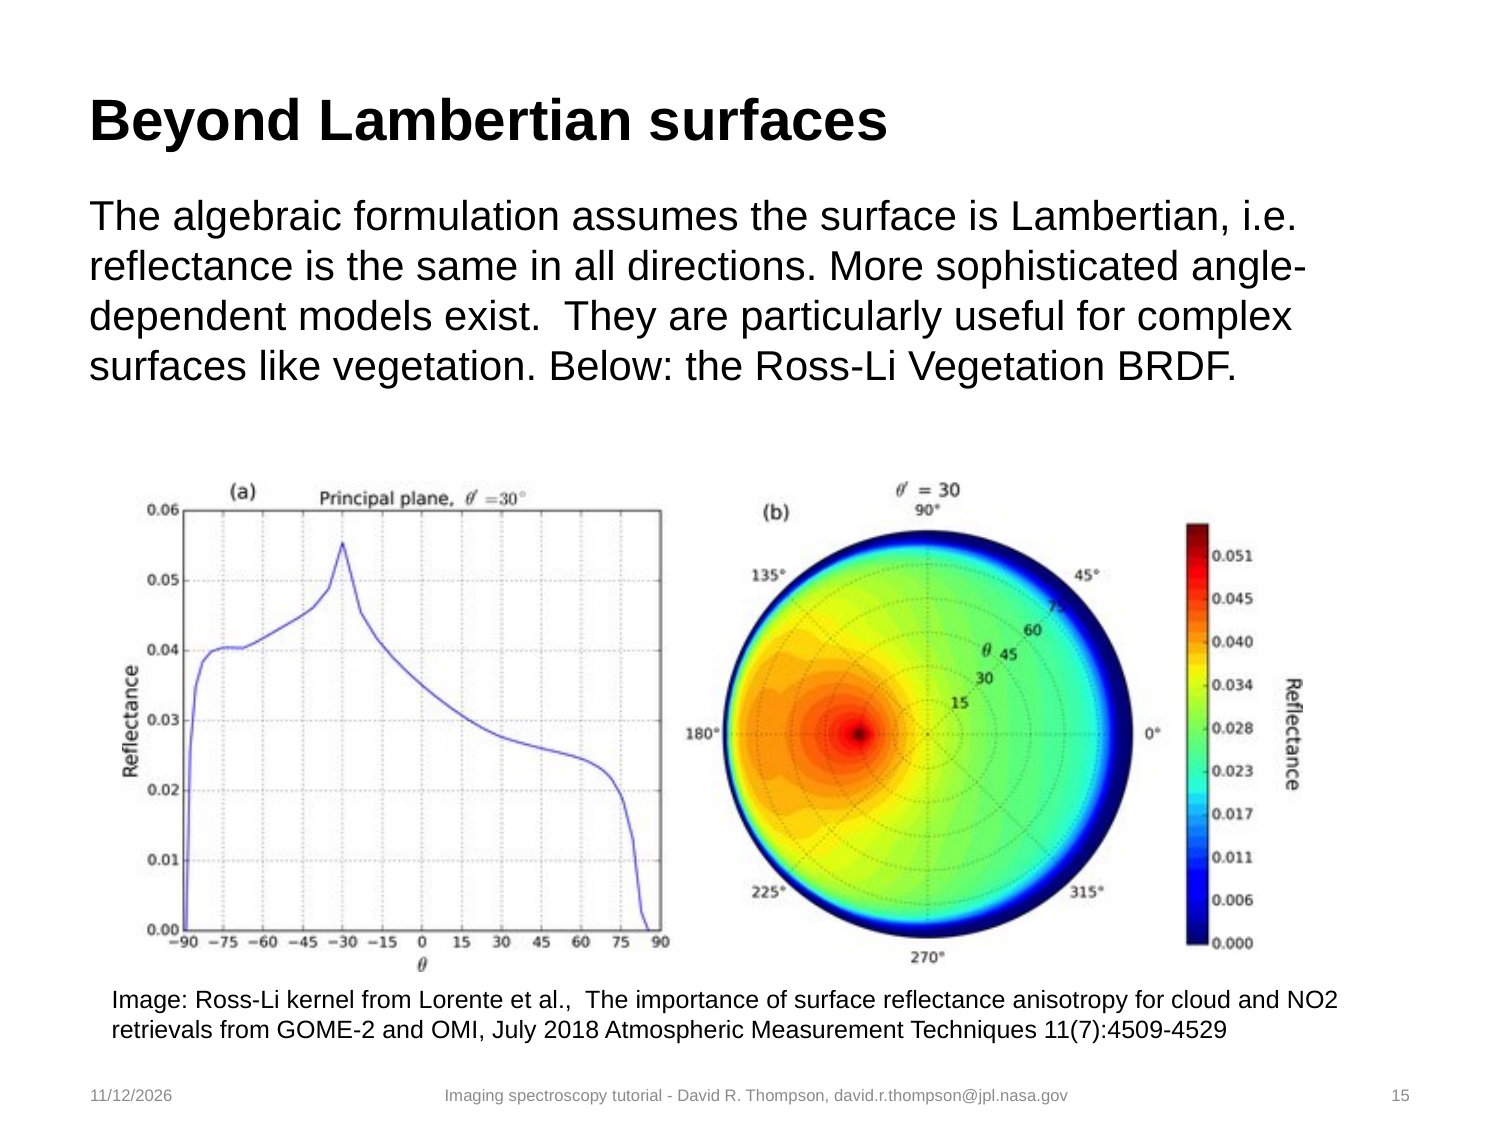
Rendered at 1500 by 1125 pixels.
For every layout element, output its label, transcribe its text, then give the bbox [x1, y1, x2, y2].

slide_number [75, 1065, 297, 1125]
slide_number 15 [1217, 1065, 1425, 1125]
footer Imaging spectroscopy tutorial - David R. Thompson, david.r.thompson@jpl.nasa.gov [309, 1081, 1205, 1125]
picture [122, 480, 1303, 972]
list The algebraic formulation assumes the surface is Lambertian, i.e. reflectance is the same in all directions. More sophisticated angle-dependent models exist. They are particularly useful for complex surfaces like vegetation. Below: the Ross-Li Vegetation BRDF. [74, 181, 1417, 235]
text_box Image: Ross-Li kernel from Lorente et al., The importance of surface reflectance anisotropy for cloud and NO2 retrievals from GOME-2 and OMI, July 2018 Atmospheric Measurement Techniques 11(7):4509-4529 [96, 976, 1417, 1081]
title Beyond Lambertian surfaces [74, 74, 998, 146]
